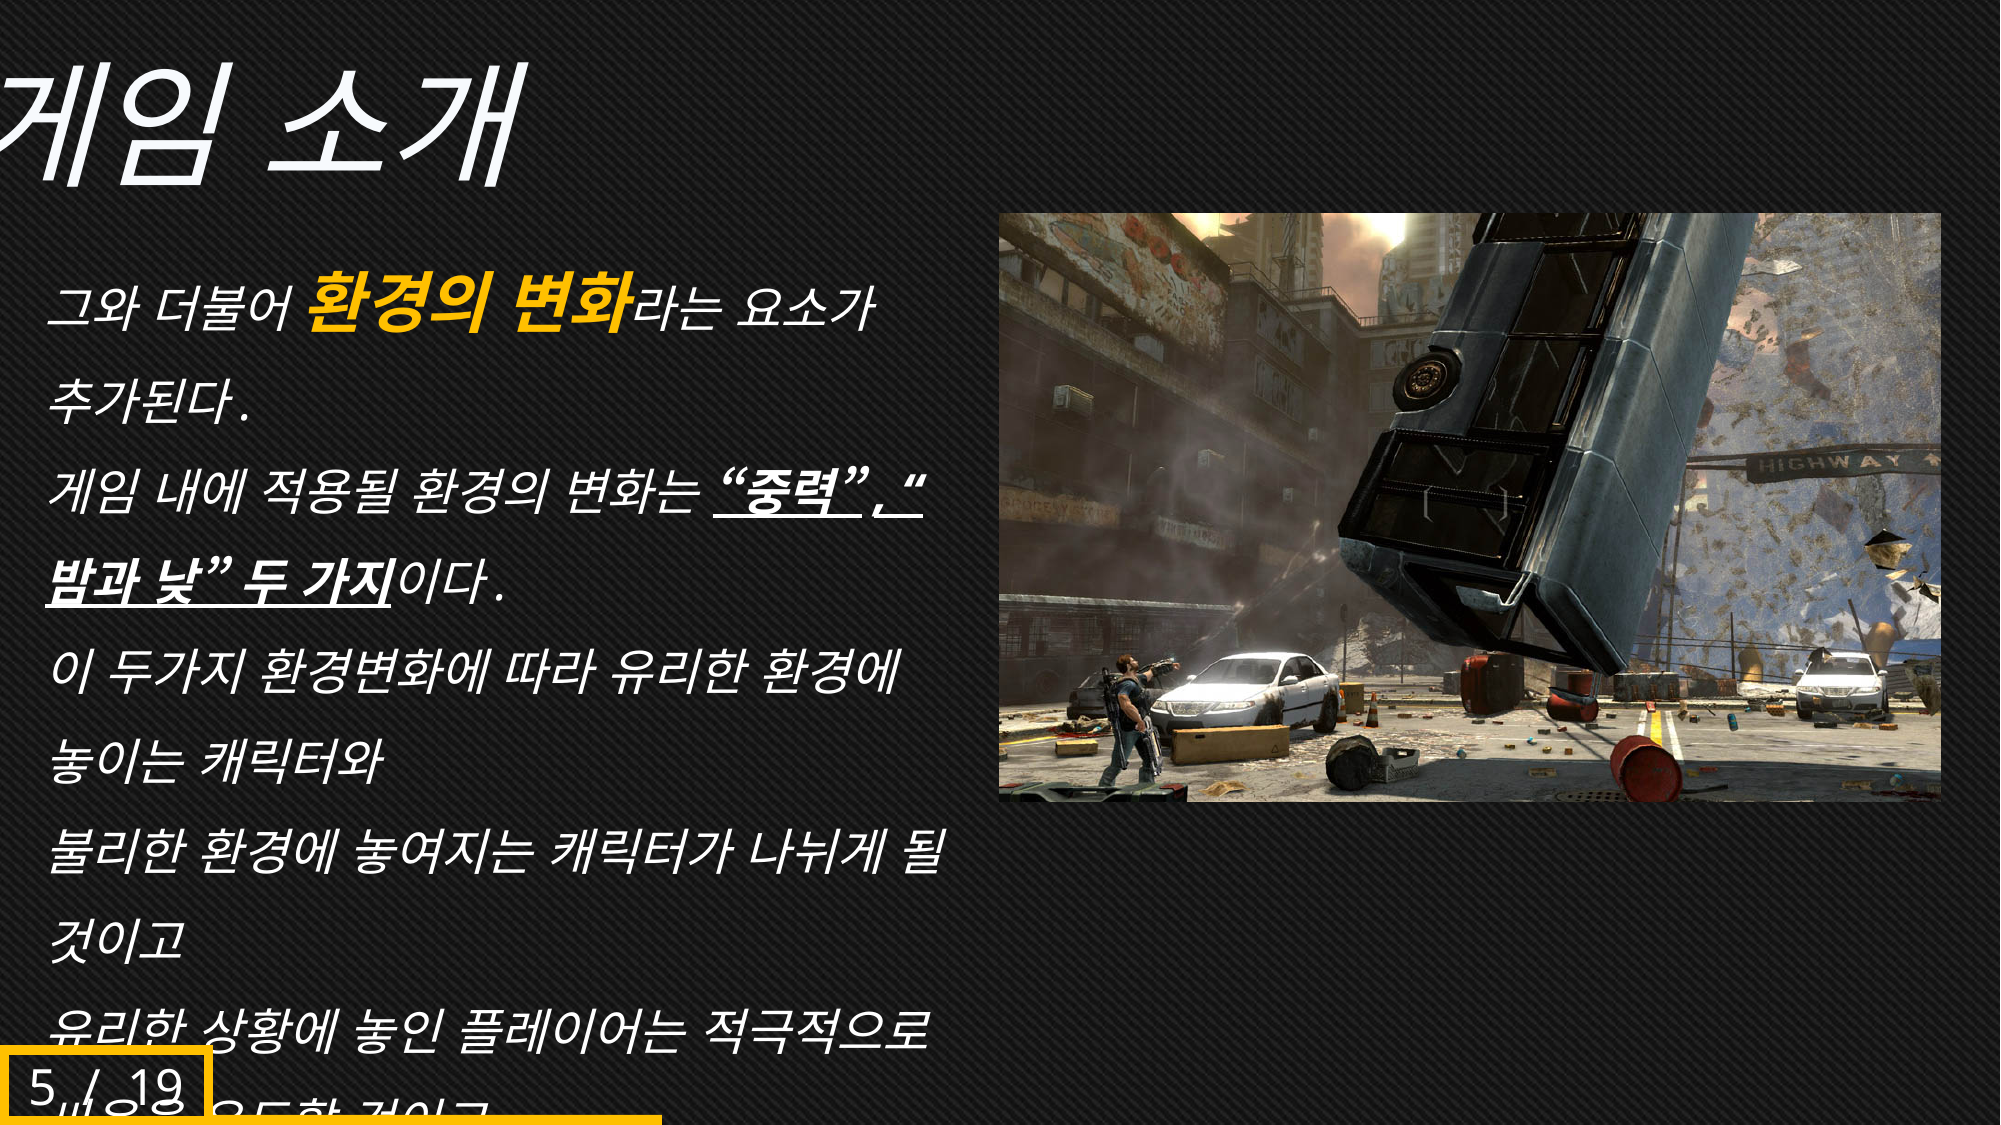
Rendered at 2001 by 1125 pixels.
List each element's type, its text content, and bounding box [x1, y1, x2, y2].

text_box 게임 소개 [0, 31, 528, 212]
text_box 그와 더불어 환경의 변화라는 요소가 추가된다. 게임 내에 적용될 환경의 변화는 “중력”, “밤과 낮” 두 가지이다. 이 두가지 환경변화에 따라 유리한 환경에 놓이는 캐릭터와 불리한 환경에 놓여지는 캐릭터가 나뉘게 될 것이고 유리한 상황에 놓인 플레이어는 적극적으로 싸움을 유도할 것이고 불리한 캐릭터는 이를 극복할 방안을 찾을 것이다. 이를 통해 천편일률적인 FPS 게임의 느낌에서 벗어나며 적극적으로 싸움을 유도하여 게임의 진행속도를 높인다. [29, 213, 1030, 1125]
text_box 5 / 19 [3, 1049, 209, 1122]
picture [0, 0, 2000, 1125]
text_box [204, 1114, 663, 1125]
